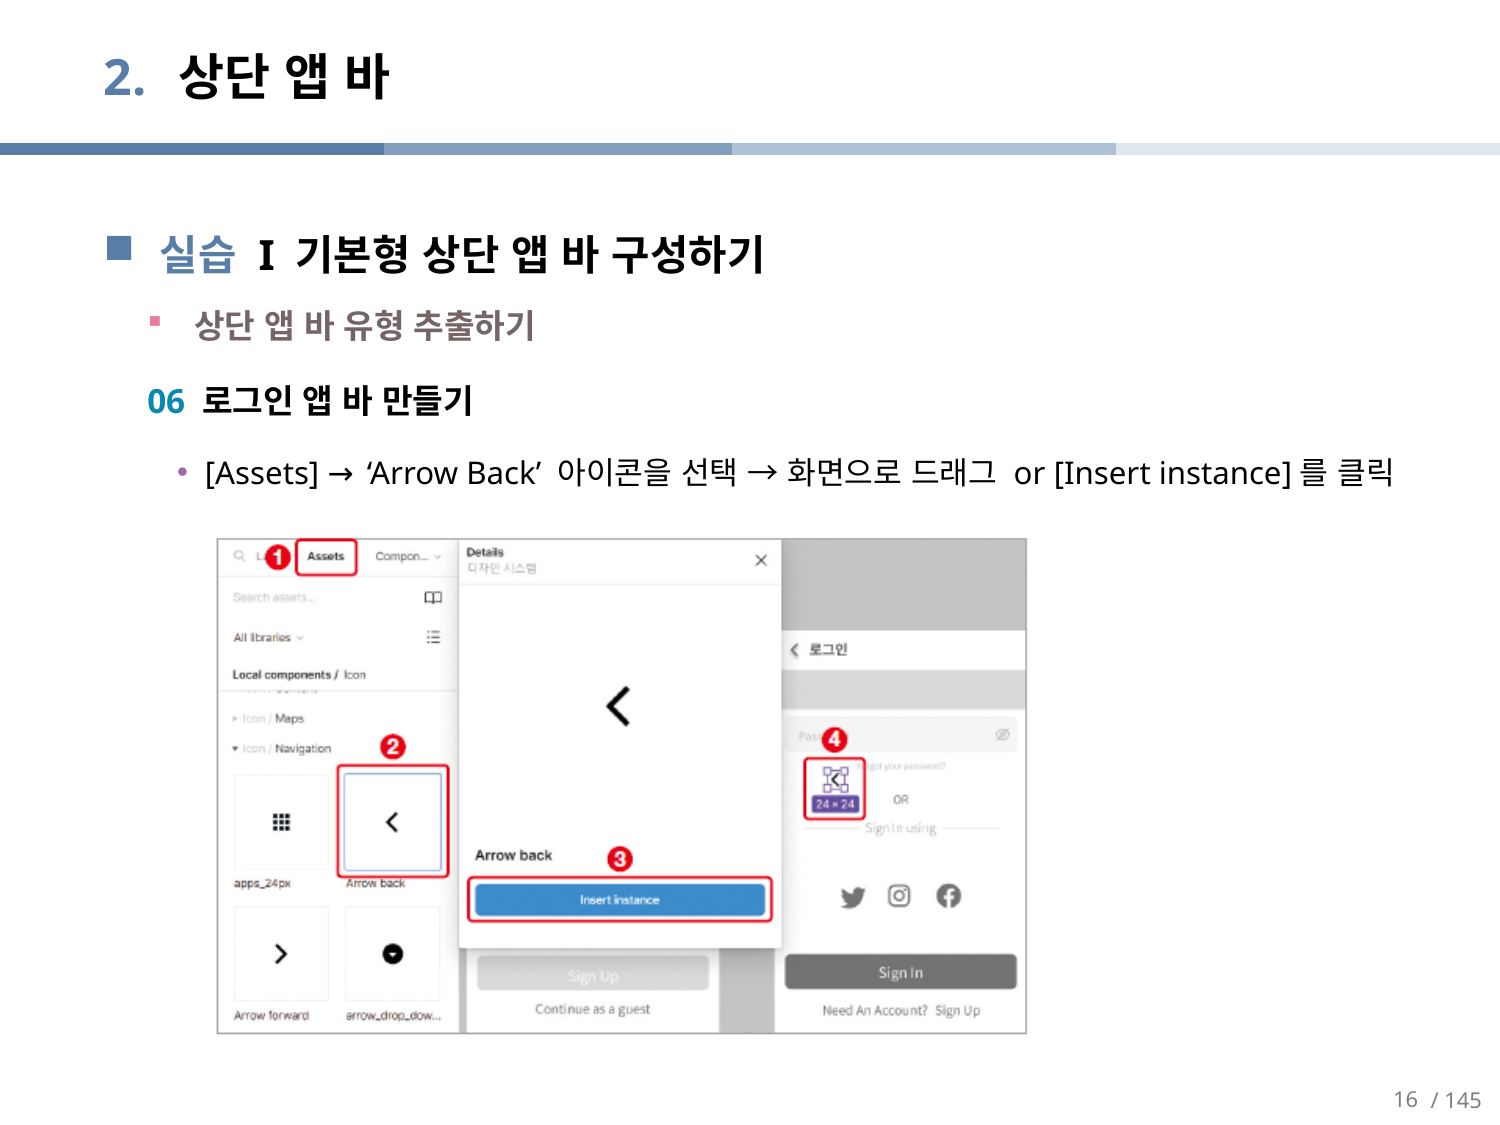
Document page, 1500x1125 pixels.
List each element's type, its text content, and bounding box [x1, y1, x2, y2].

list 실습 I 기본형 상단 앱 바 구성하기 상단 앱 바 유형 추출하기 06 로그인 앱 바 만들기 [Assets] → ‘Arrow Back’ 아이콘을 선택 → 화면으로 드래그 or [Insert instance]를 클릭 [88, 196, 1436, 1083]
picture [206, 514, 1036, 1047]
title 상단 앱 바 [88, 30, 1211, 121]
